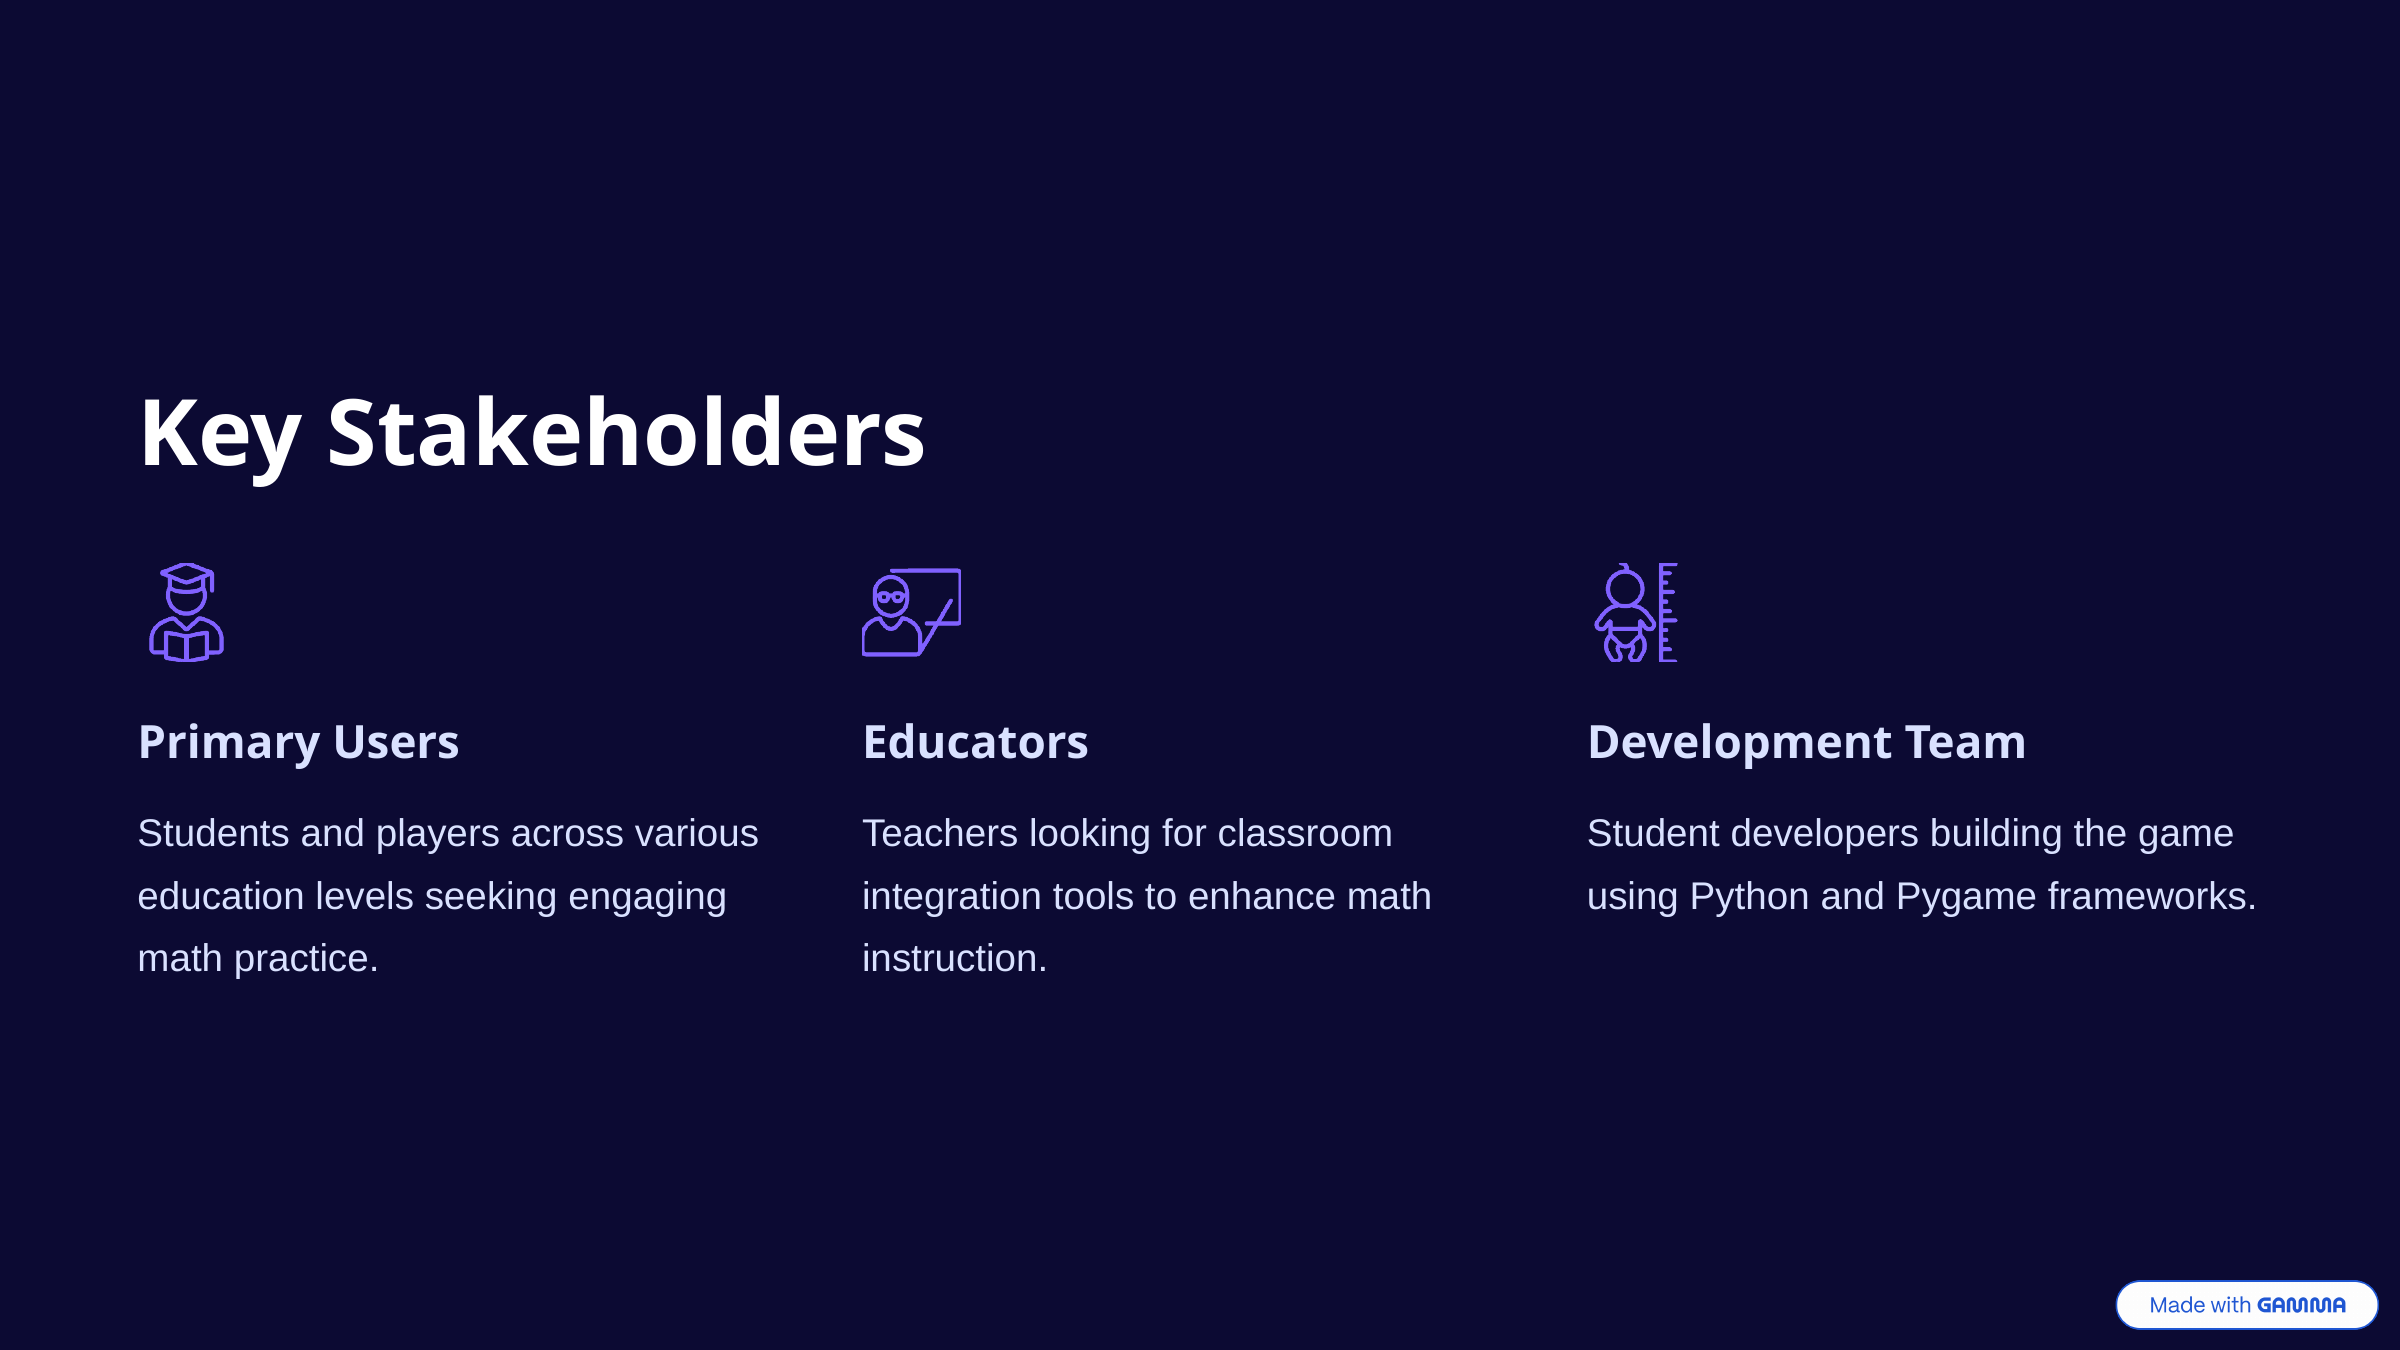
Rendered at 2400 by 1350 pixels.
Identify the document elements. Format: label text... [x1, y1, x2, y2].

text_box Student developers building the game using Python and Pygame frameworks. [1586, 791, 2263, 981]
text_box Development Team [1586, 710, 2087, 769]
picture [862, 563, 961, 662]
picture [1586, 563, 1686, 662]
picture [2106, 1271, 2389, 1339]
text_box Educators [862, 710, 1325, 769]
text_box Key Stakeholders [137, 369, 1062, 485]
picture [137, 563, 236, 662]
text_box Students and players across various education levels seeking engaging math practice. [137, 791, 814, 981]
text_box Primary Users [137, 710, 600, 769]
text_box Teachers looking for classroom integration tools to enhance math instruction. [862, 791, 1538, 981]
